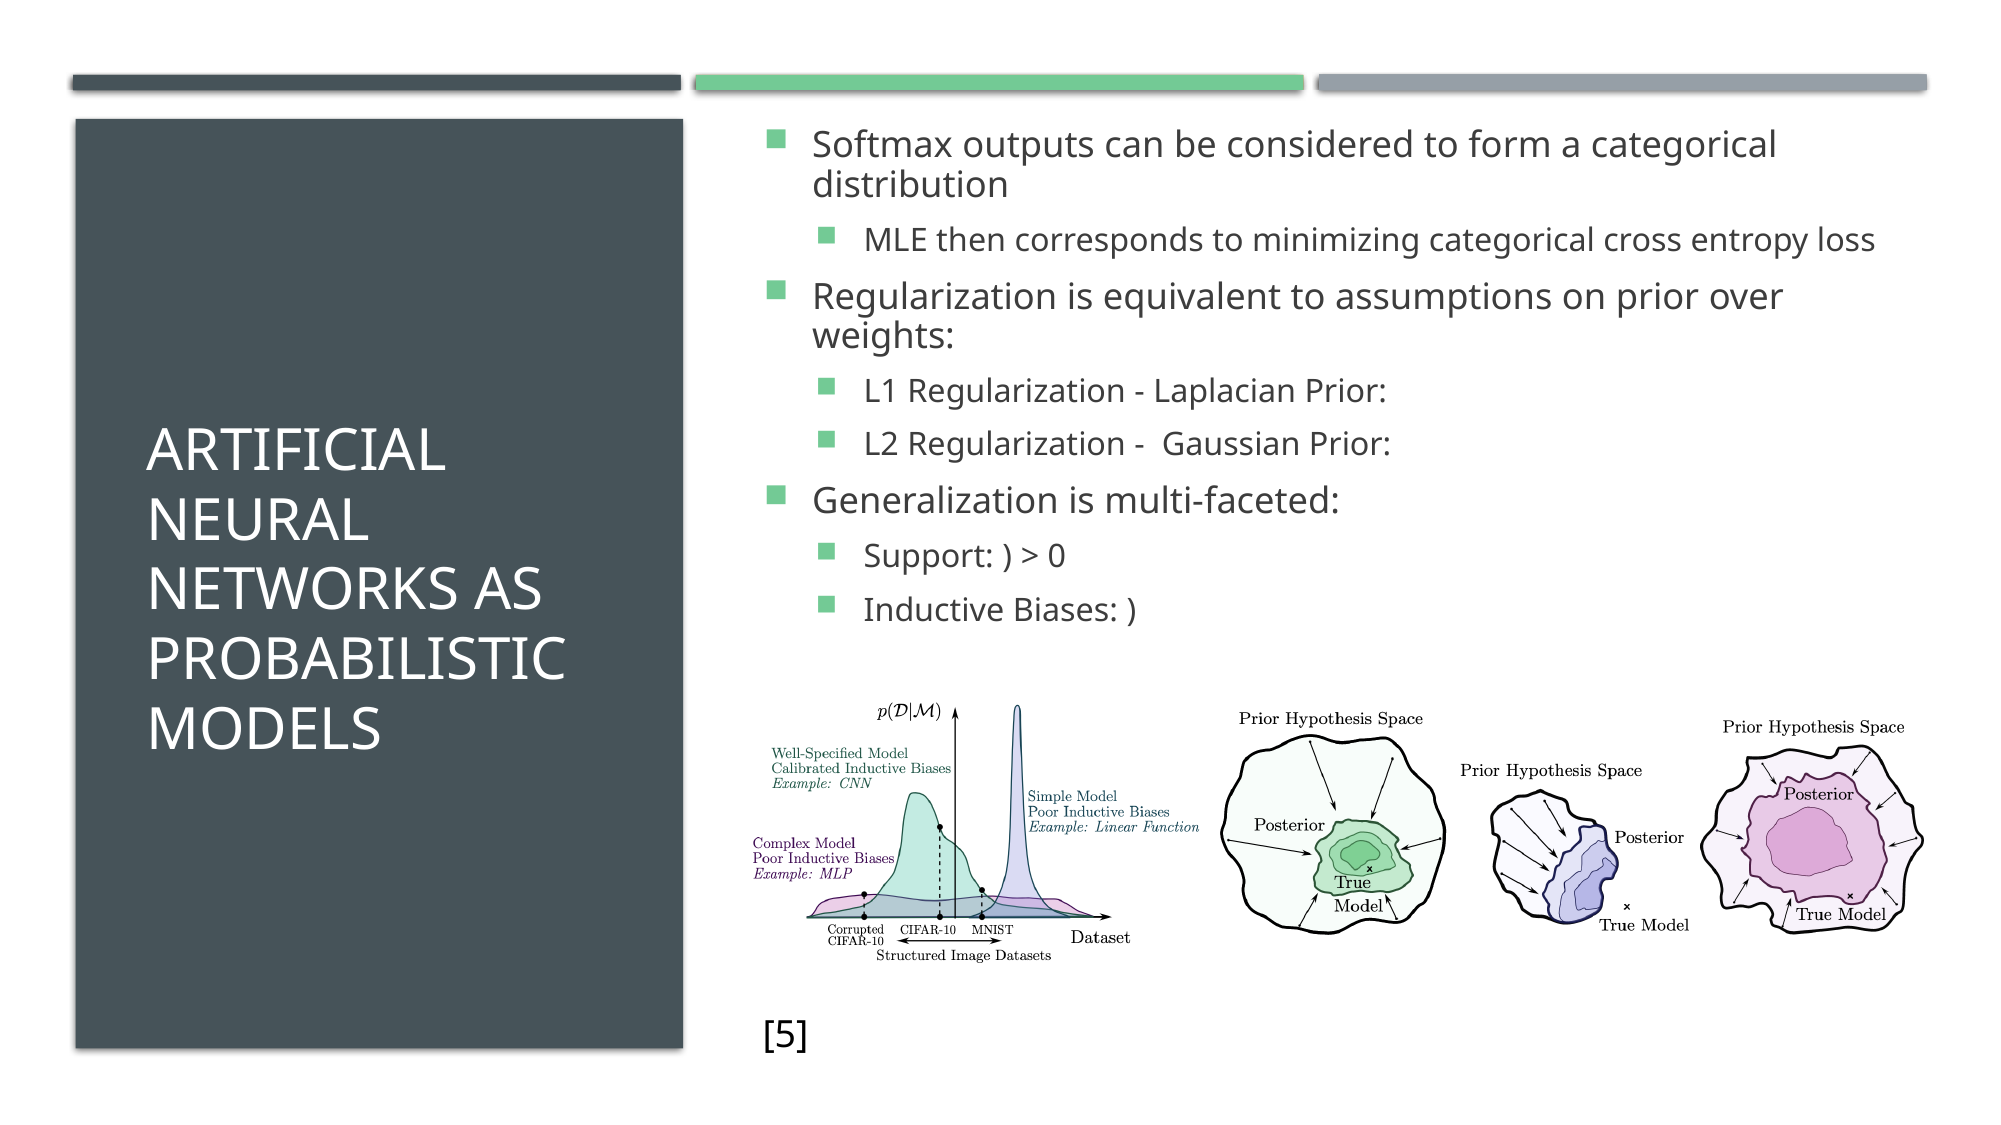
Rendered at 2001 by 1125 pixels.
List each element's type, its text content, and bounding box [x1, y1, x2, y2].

text_box [1318, 73, 1928, 92]
text_box [695, 74, 1304, 91]
picture [747, 680, 1928, 965]
title Artificial Neural Networks as Probabilistic models [131, 198, 639, 975]
text_box [75, 118, 684, 1049]
text_box [72, 74, 682, 92]
text_box [5] [747, 1002, 824, 1063]
text_box [0, 88, 2000, 1125]
